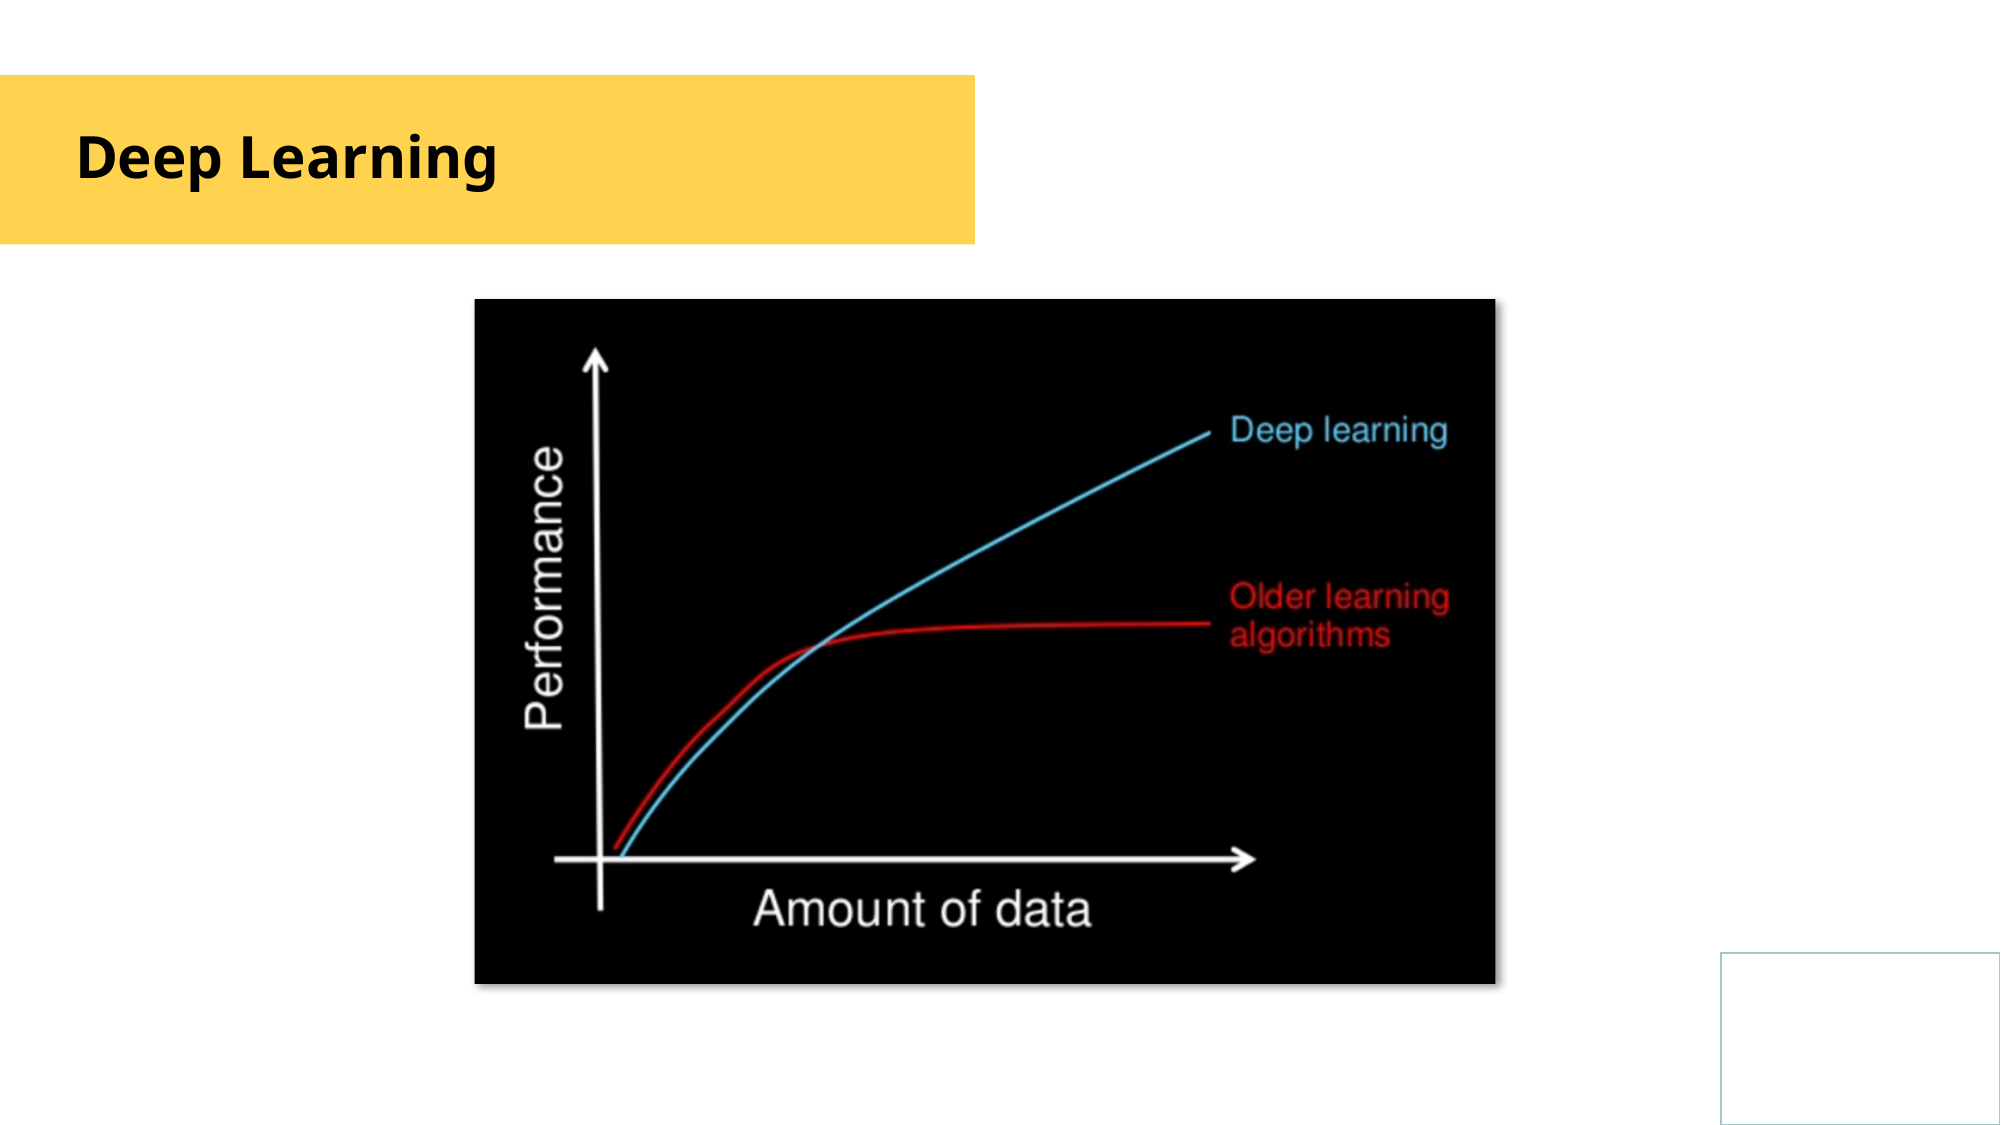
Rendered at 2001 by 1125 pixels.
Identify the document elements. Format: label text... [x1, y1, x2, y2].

title Deep Learning [0, 75, 975, 245]
picture [474, 299, 1496, 984]
text_box [1720, 952, 2000, 1125]
